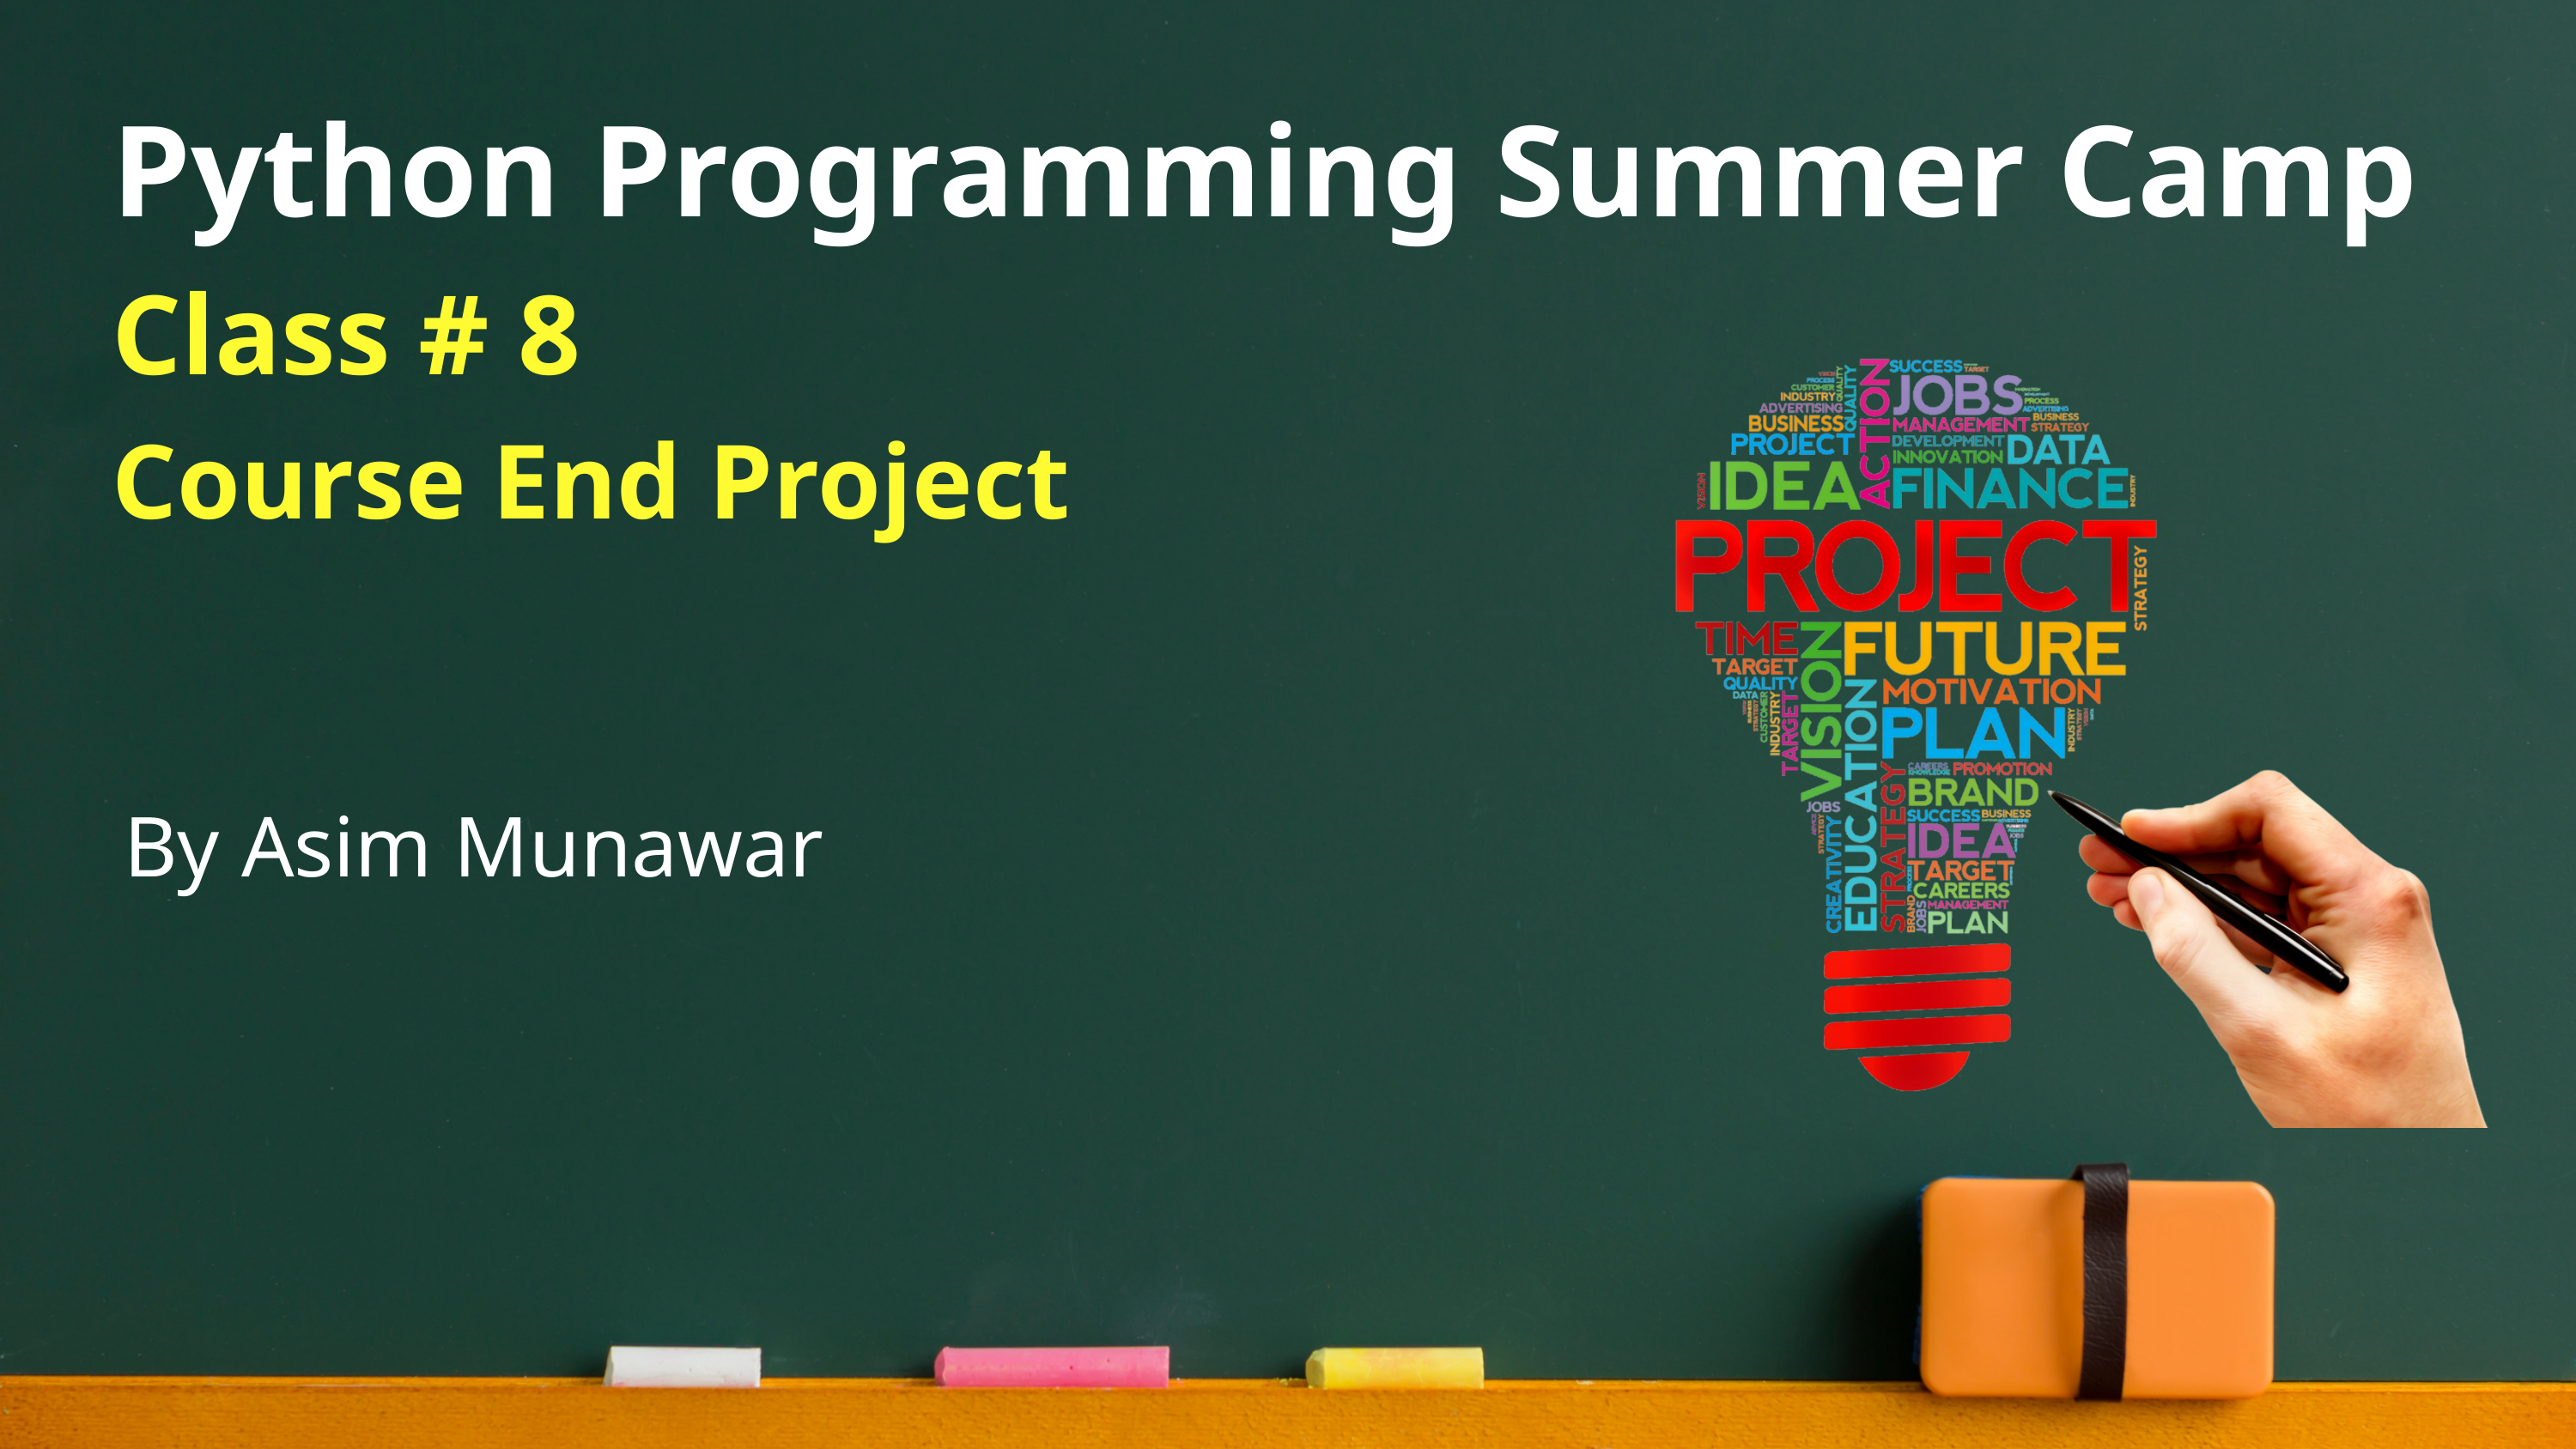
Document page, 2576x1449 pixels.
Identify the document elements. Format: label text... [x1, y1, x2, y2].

text_box [0, 0, 2576, 1449]
text_box [1641, 321, 2524, 1128]
text_box Python Programming Summer Camp [112, 65, 2432, 242]
text_box By Asim Munawar [124, 777, 988, 894]
text_box Class # 8 Course End Project [112, 242, 2032, 540]
